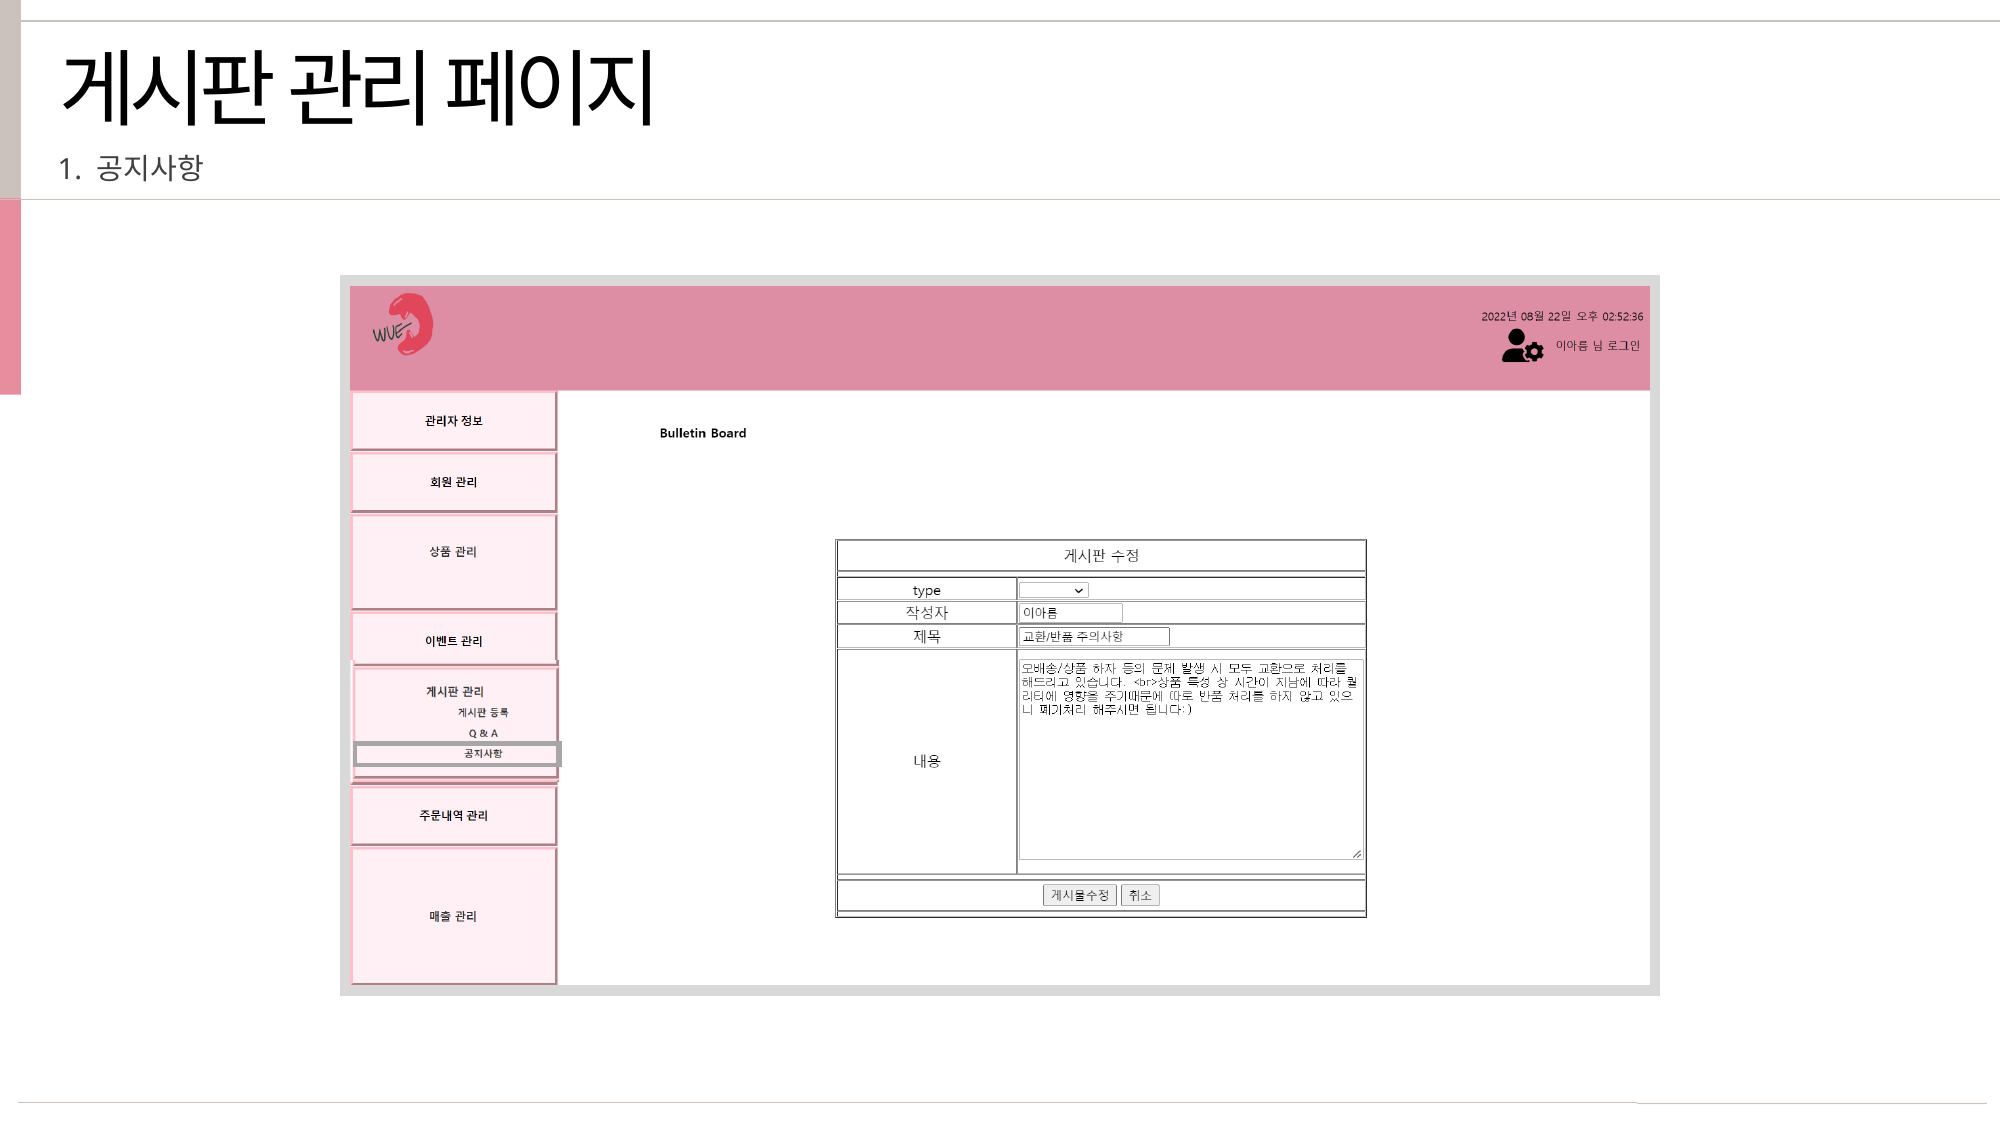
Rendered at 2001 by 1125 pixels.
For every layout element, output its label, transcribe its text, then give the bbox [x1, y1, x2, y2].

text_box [0, 200, 21, 395]
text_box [0, 0, 21, 198]
picture [1637, 1087, 1987, 1119]
text_box 1. 공지사항 [42, 143, 220, 193]
text_box 게시판 관리 페이지 [44, 28, 677, 144]
picture [350, 285, 1650, 986]
